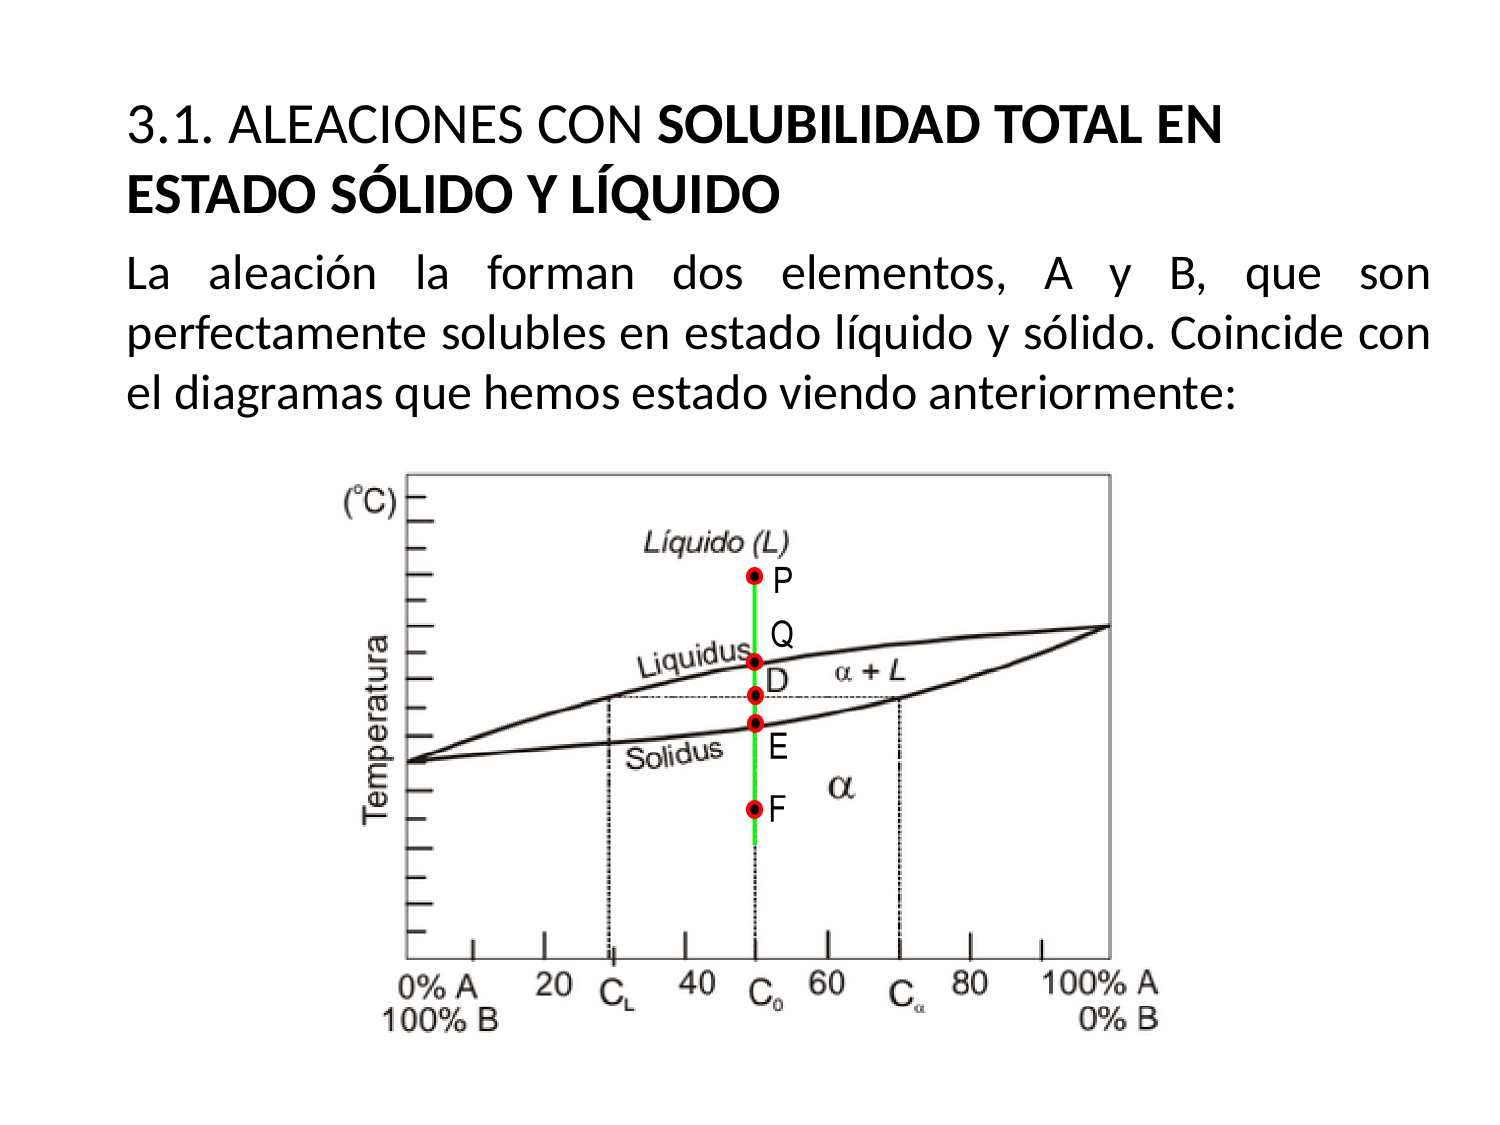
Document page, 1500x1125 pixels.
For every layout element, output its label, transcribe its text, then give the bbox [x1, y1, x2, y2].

picture [324, 457, 1183, 1050]
text_box 3.1. ALEACIONES CON SOLUBILIDAD TOTAL EN ESTADO SÓLIDO Y LÍQUIDO [112, 78, 1424, 232]
text_box La aleación la forman dos elementos, A y B, que son perfectamente solubles en estado líquido y sólido. Coincide con el diagramas que hemos estado viendo anteriormente: [112, 232, 1447, 427]
